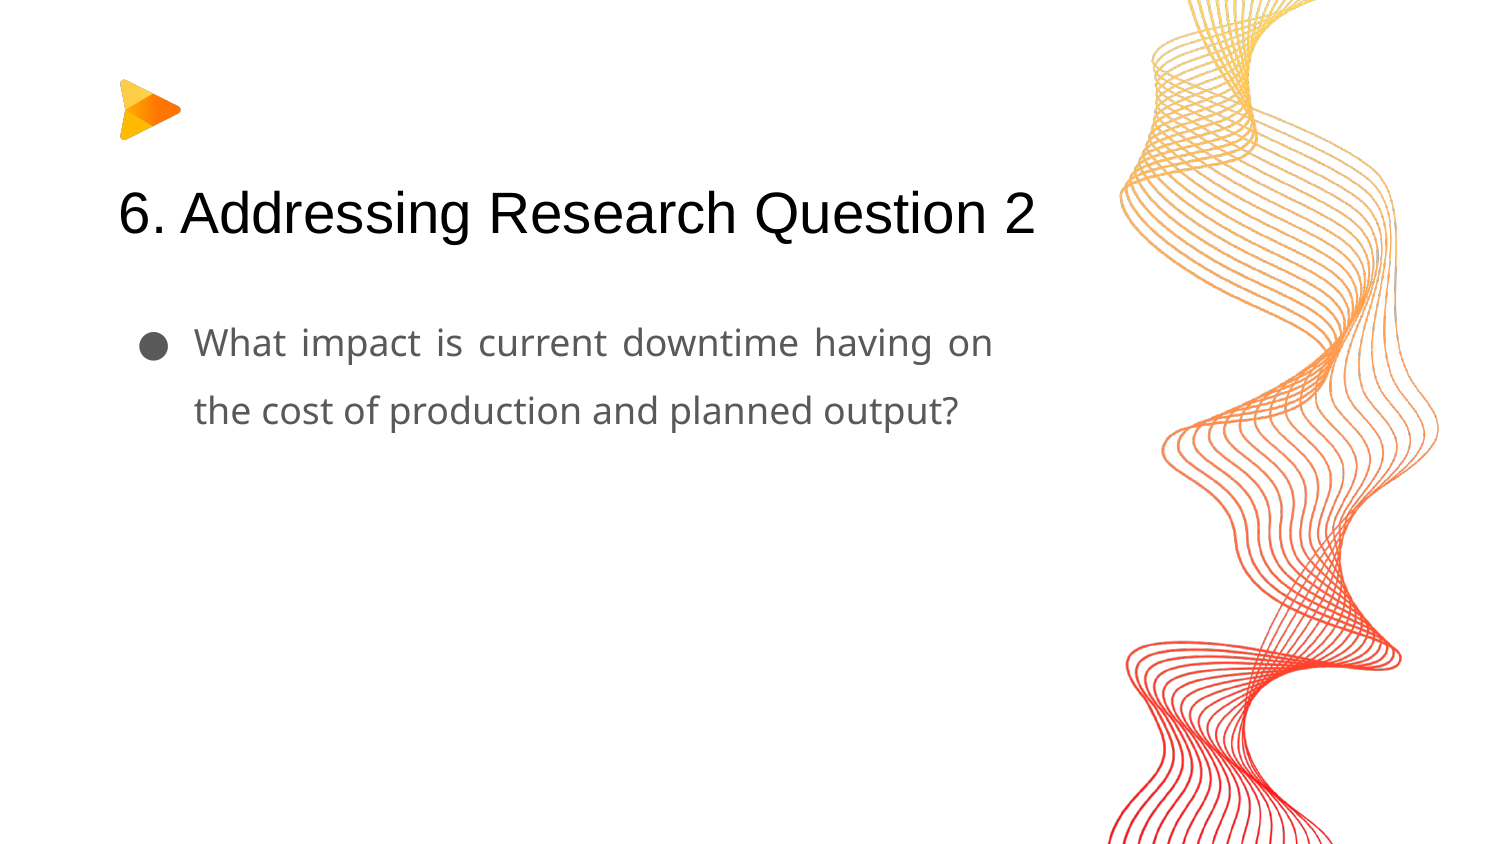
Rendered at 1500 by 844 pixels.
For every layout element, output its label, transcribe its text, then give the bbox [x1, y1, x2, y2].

picture [119, 78, 181, 140]
title 6. Addressing Research Question 2 [103, 151, 1364, 271]
list What impact is current downtime having on the cost of production and planned output? [103, 281, 1010, 787]
picture [1056, 0, 1483, 844]
